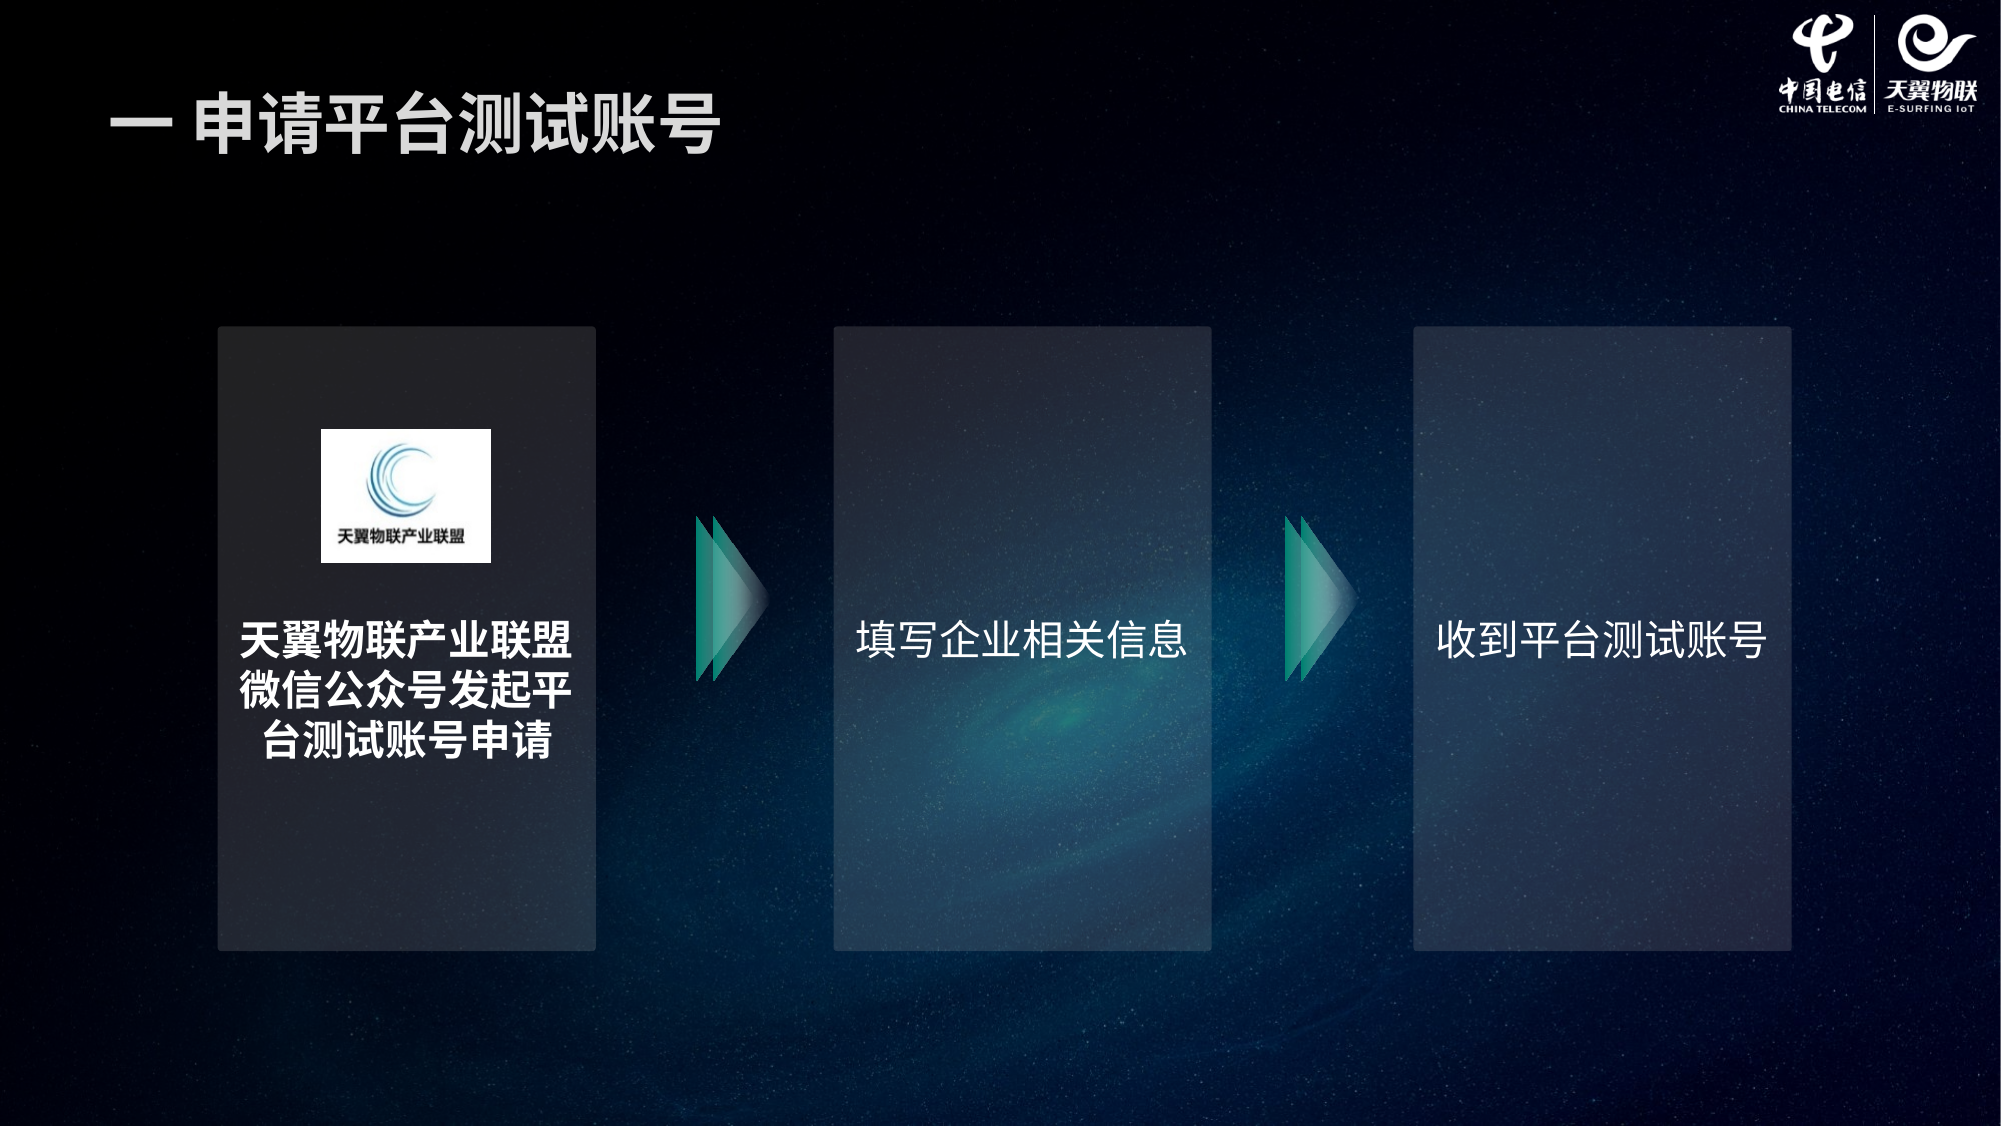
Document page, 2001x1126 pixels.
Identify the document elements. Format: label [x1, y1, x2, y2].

text_box [1779, 14, 1977, 114]
text_box [696, 516, 772, 682]
text_box [1285, 516, 1361, 682]
picture [0, 0, 2001, 1126]
